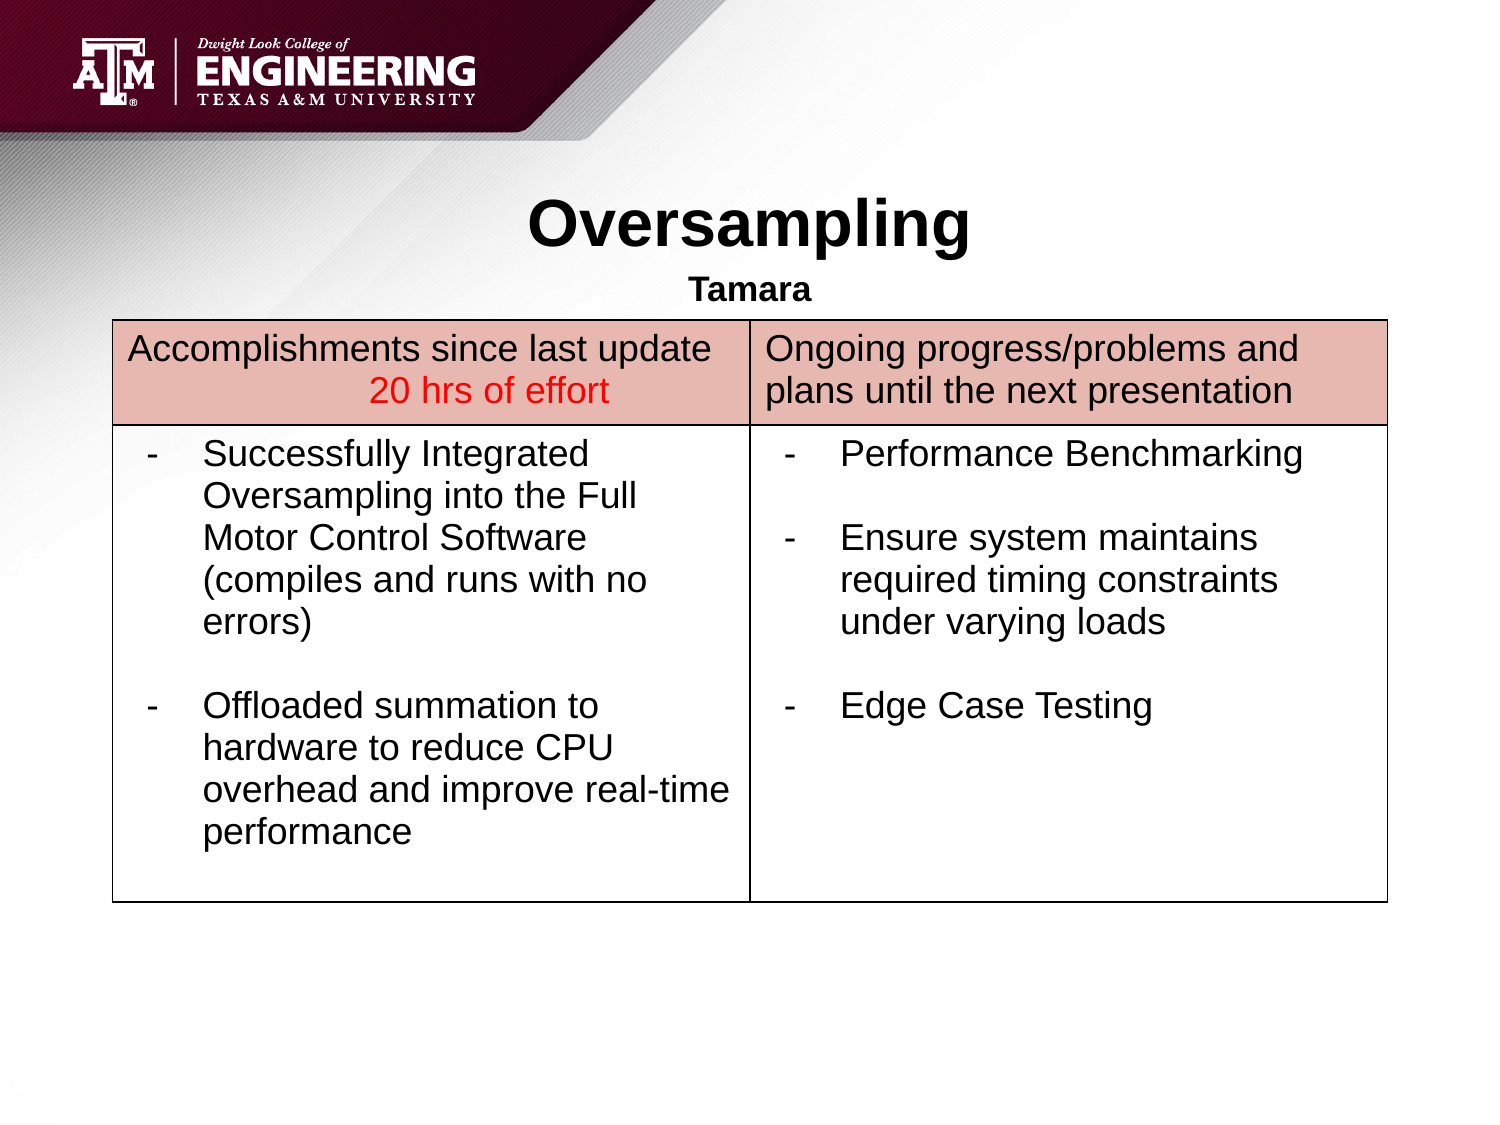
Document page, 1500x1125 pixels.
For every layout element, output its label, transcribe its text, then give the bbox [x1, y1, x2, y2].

table_header Ongoing progress/problems and plans until the next presentation [751, 321, 1387, 424]
picture [0, 0, 1500, 1125]
title Oversampling Tamara [75, 172, 1425, 304]
table_cell Successfully Integrated Oversampling into the Full Motor Control Software (compiles and runs with no errors) Offloaded summation to hardware to reduce CPU overhead and improve real-time performance [113, 426, 749, 901]
table_header Accomplishments since last update 20 hrs of effort [113, 321, 749, 424]
table_cell Performance Benchmarking Ensure system maintains required timing constraints under varying loads Edge Case Testing [751, 426, 1387, 901]
